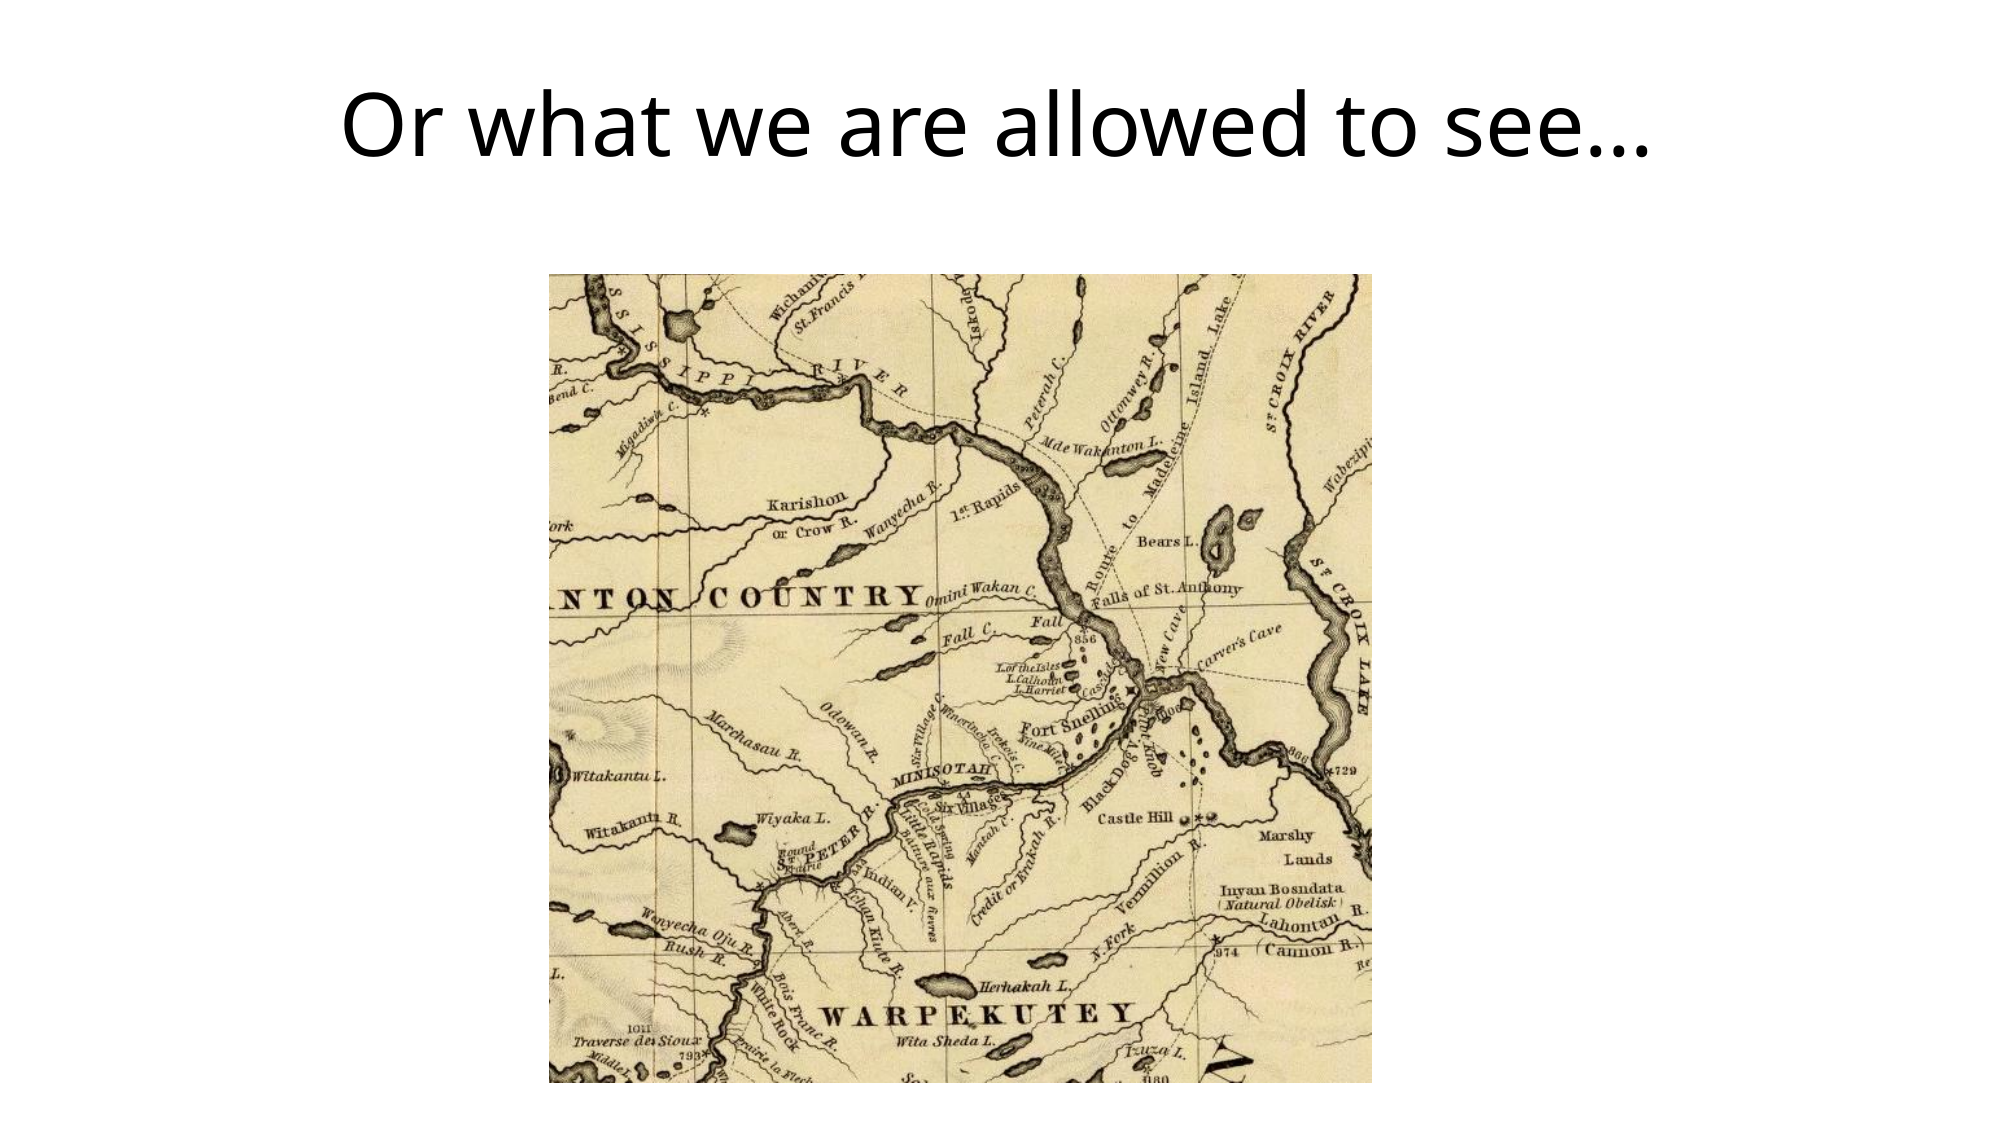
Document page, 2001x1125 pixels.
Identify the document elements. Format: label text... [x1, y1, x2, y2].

picture [549, 274, 1372, 1084]
title Or what we are allowed to see… [324, 24, 1675, 231]
